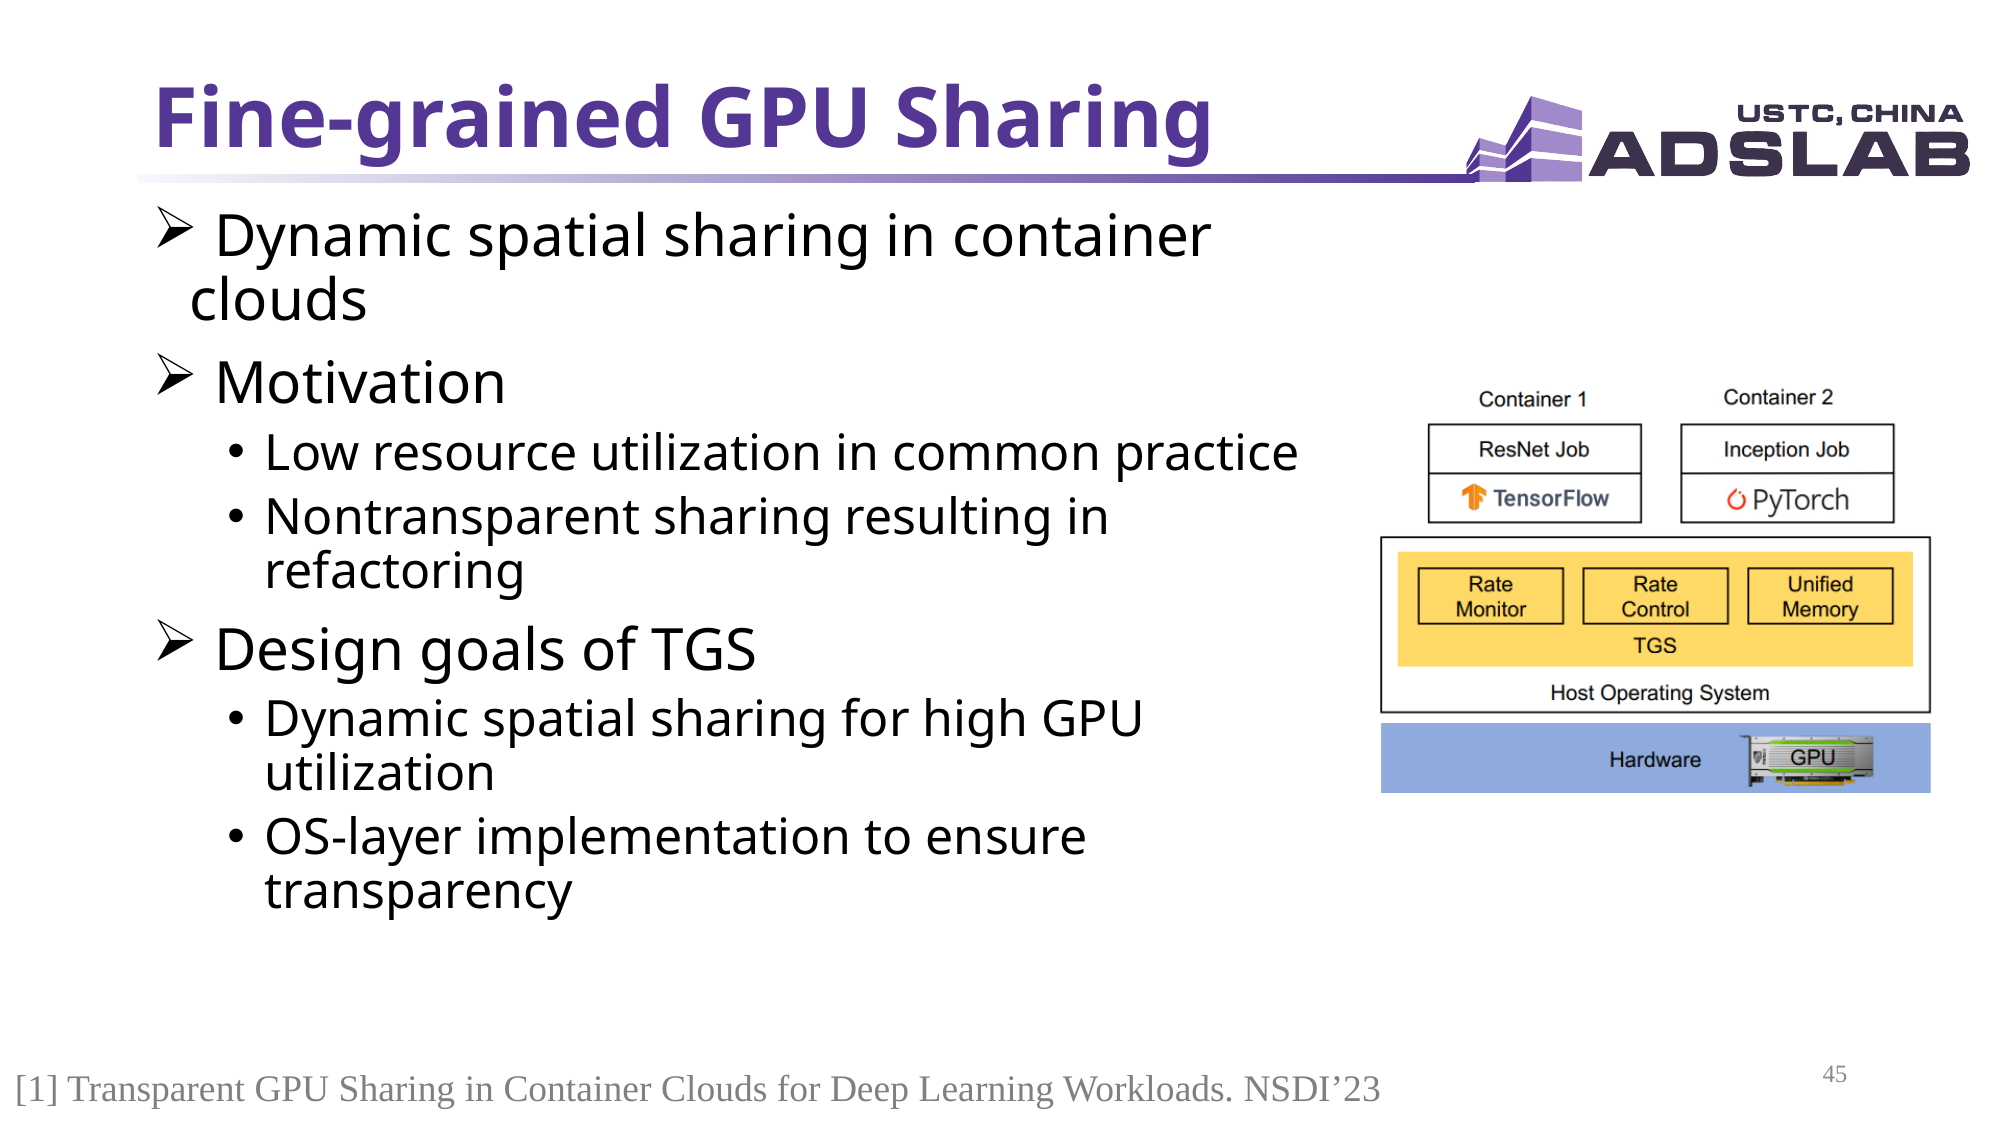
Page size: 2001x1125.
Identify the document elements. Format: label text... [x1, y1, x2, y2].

text_box [1] Transparent GPU Sharing in Container Clouds for Deep Learning Workloads. NSDI’23 [0, 1056, 1809, 1117]
picture [1354, 372, 1961, 815]
title Fine-grained GPU Sharing [137, 63, 1863, 177]
picture [1470, 93, 1976, 183]
list Dynamic spatial sharing in container clouds Motivation Low resource utilization in common practice Nontransparent sharing resulting in refactoring Design goals of TGS Dynamic spatial sharing for high GPU utilization OS-layer implementation to ensure transparency [137, 199, 1355, 1014]
